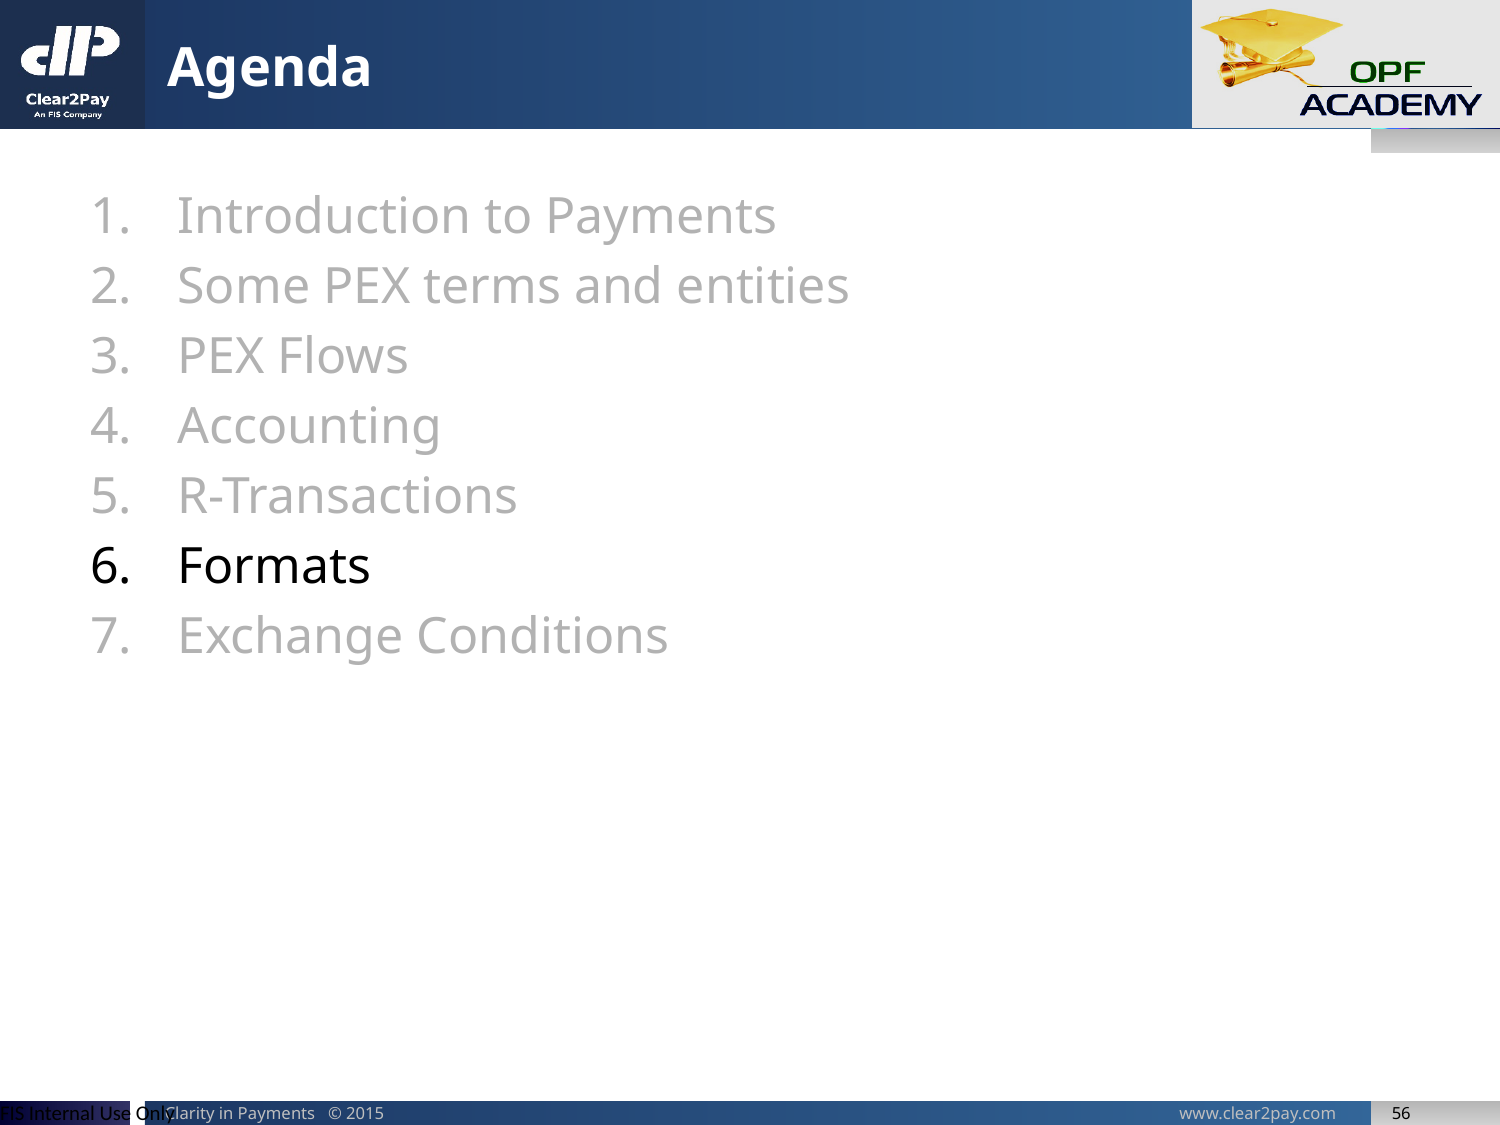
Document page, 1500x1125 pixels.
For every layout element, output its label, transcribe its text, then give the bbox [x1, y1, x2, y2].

list Introduction to Payments Some PEX terms and entities PEX Flows Accounting R-Transactions Formats Exchange Conditions [75, 175, 1425, 1067]
picture [0, 0, 145, 129]
picture [1372, 0, 1500, 129]
title Agenda [152, 0, 1372, 129]
